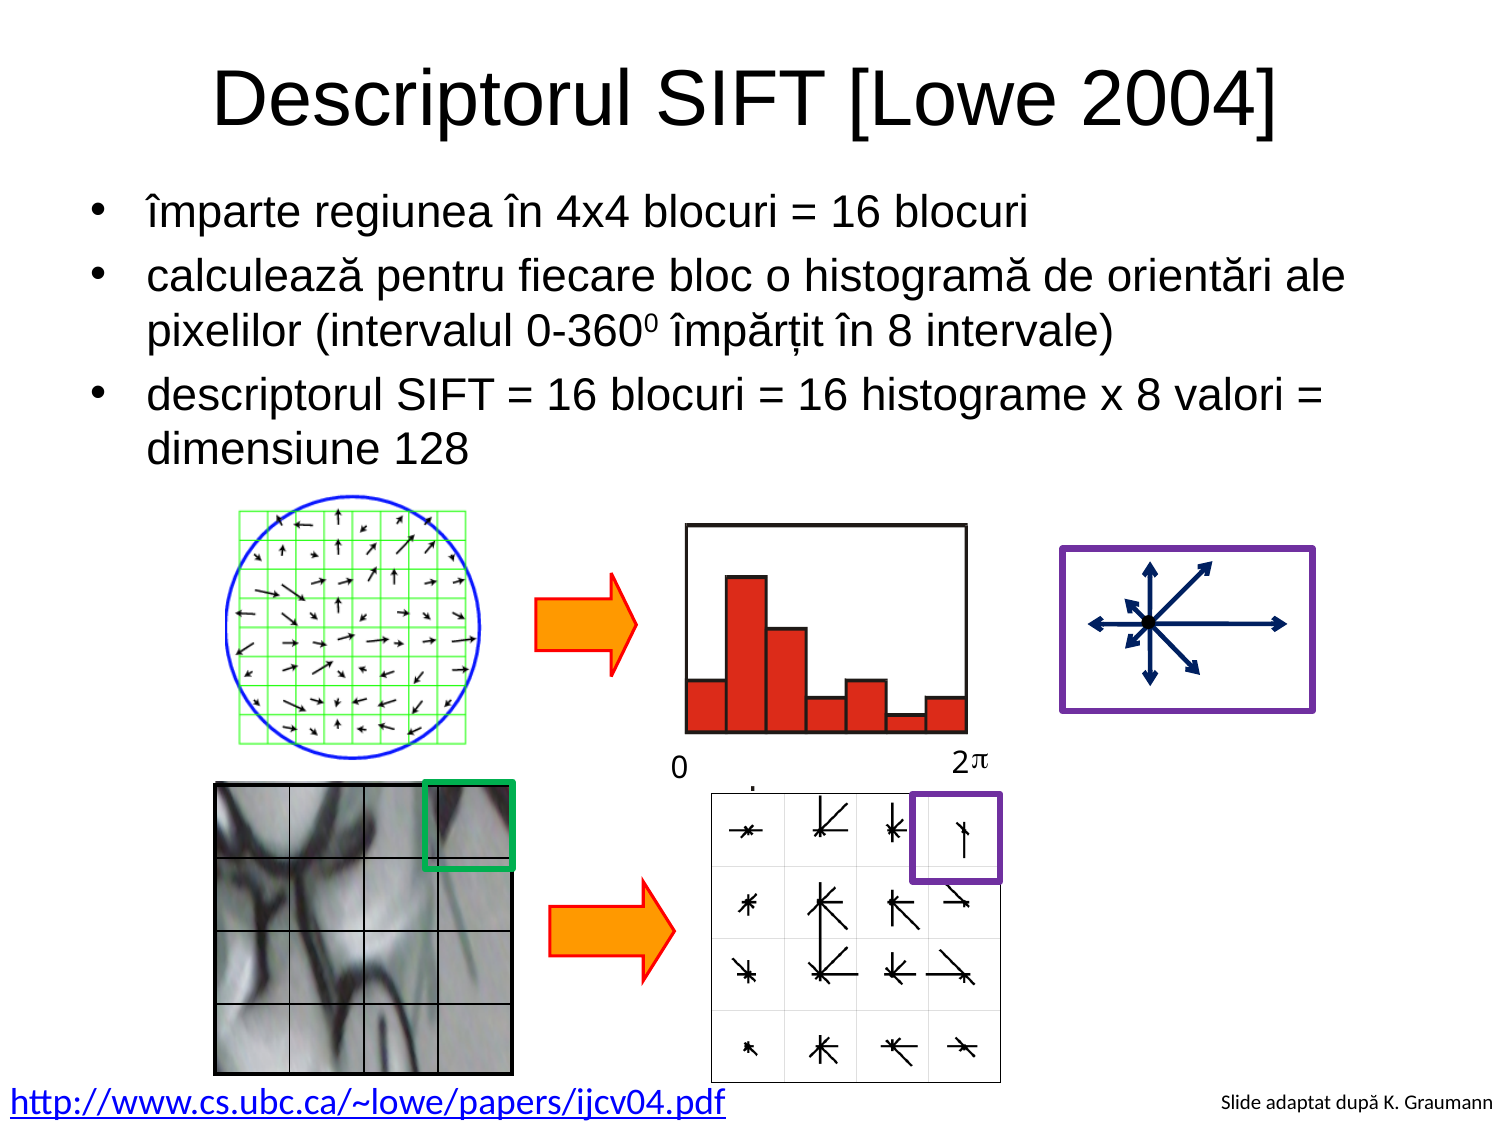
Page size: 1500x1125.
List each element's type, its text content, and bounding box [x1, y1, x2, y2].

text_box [224, 473, 988, 787]
title Descriptorul SIFT [Lowe 2004] [0, 0, 1500, 188]
text_box http://www.cs.ubc.ca/~lowe/papers/ijcv04.pdf [0, 1069, 894, 1125]
text_box [549, 881, 675, 981]
text_box [1062, 548, 1313, 712]
picture [215, 781, 513, 1075]
list împarte regiunea în 4x4 blocuri = 16 blocuri calculează pentru fiecare bloc o histogramă de orientări ale pixelilor (intervalul 0-3600 împărțit în 8 intervale) descriptorul SIFT = 16 blocuri = 16 histograme x 8 valori = dimensiune 128 [75, 173, 1374, 512]
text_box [1087, 560, 1288, 687]
text_box Slide adaptat după K. Graumann [1206, 1081, 1500, 1122]
picture [712, 793, 1001, 1082]
